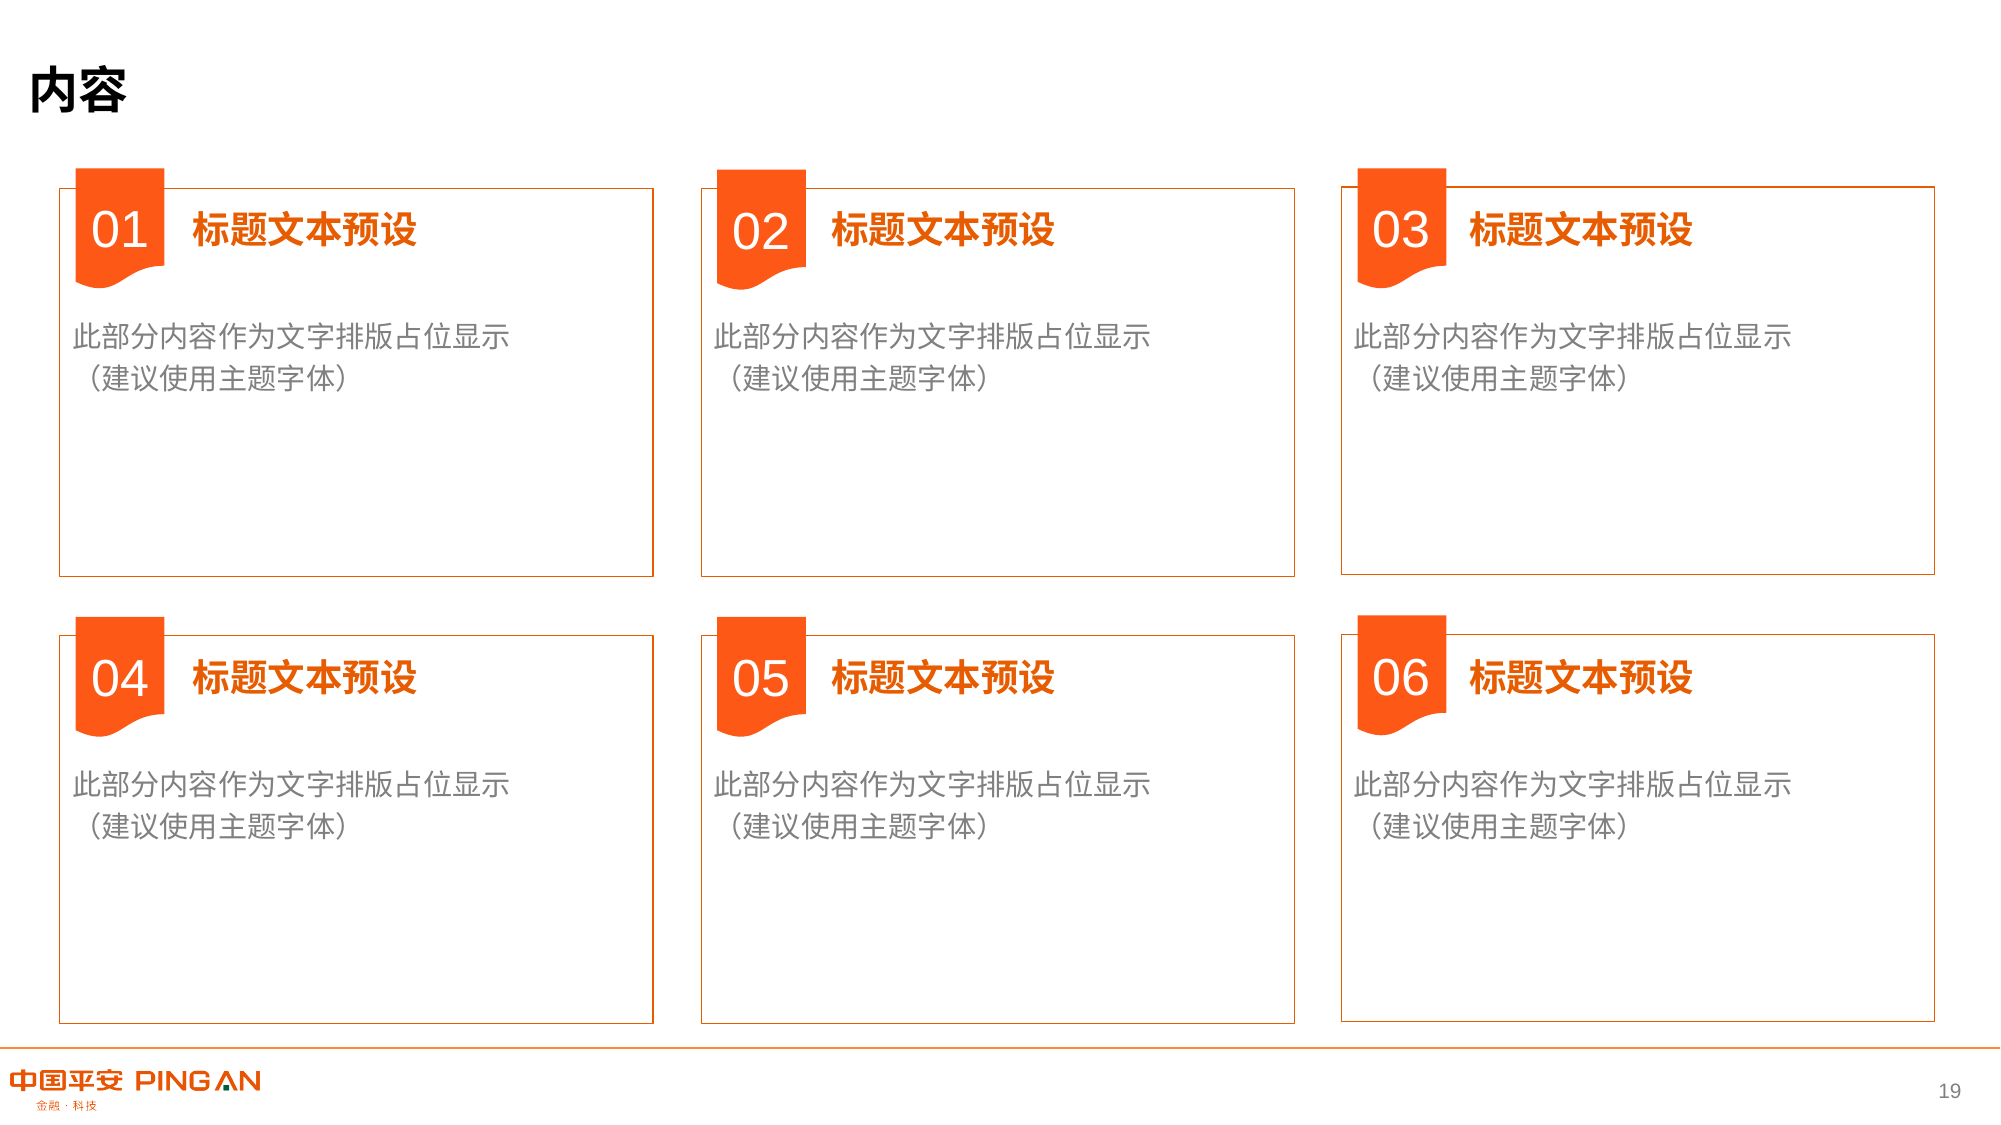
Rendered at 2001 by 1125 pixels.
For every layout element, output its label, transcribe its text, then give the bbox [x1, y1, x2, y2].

text_box 标题文本预设 [1469, 206, 1914, 256]
text_box 此部分内容作为文字排版占位显示 （建议使用主题字体） [1353, 311, 1923, 559]
text_box 05 [716, 616, 807, 738]
text_box [700, 188, 1295, 577]
text_box 03 [1356, 167, 1448, 289]
text_box [59, 635, 654, 1024]
text_box 此部分内容作为文字排版占位显示 （建议使用主题字体） [71, 311, 641, 559]
text_box 04 [74, 616, 166, 738]
text_box 此部分内容作为文字排版占位显示 （建议使用主题字体） [713, 311, 1282, 559]
text_box [700, 635, 1295, 1024]
text_box 此部分内容作为文字排版占位显示 （建议使用主题字体） [713, 758, 1282, 1006]
text_box 01 [74, 167, 166, 289]
text_box 标题文本预设 [831, 653, 1276, 703]
text_box 标题文本预设 [831, 206, 1276, 256]
text_box [1341, 633, 1936, 1023]
text_box 此部分内容作为文字排版占位显示 （建议使用主题字体） [1353, 758, 1923, 1006]
text_box 内容 [28, 29, 1822, 148]
picture [10, 1069, 260, 1111]
text_box 标题文本预设 [192, 653, 637, 703]
text_box 标题文本预设 [1469, 653, 1914, 703]
text_box 06 [1356, 614, 1448, 737]
text_box 标题文本预设 [192, 206, 637, 256]
text_box 02 [716, 168, 807, 291]
text_box [59, 188, 654, 577]
text_box [1341, 186, 1936, 576]
text_box 此部分内容作为文字排版占位显示 （建议使用主题字体） [71, 758, 641, 1006]
